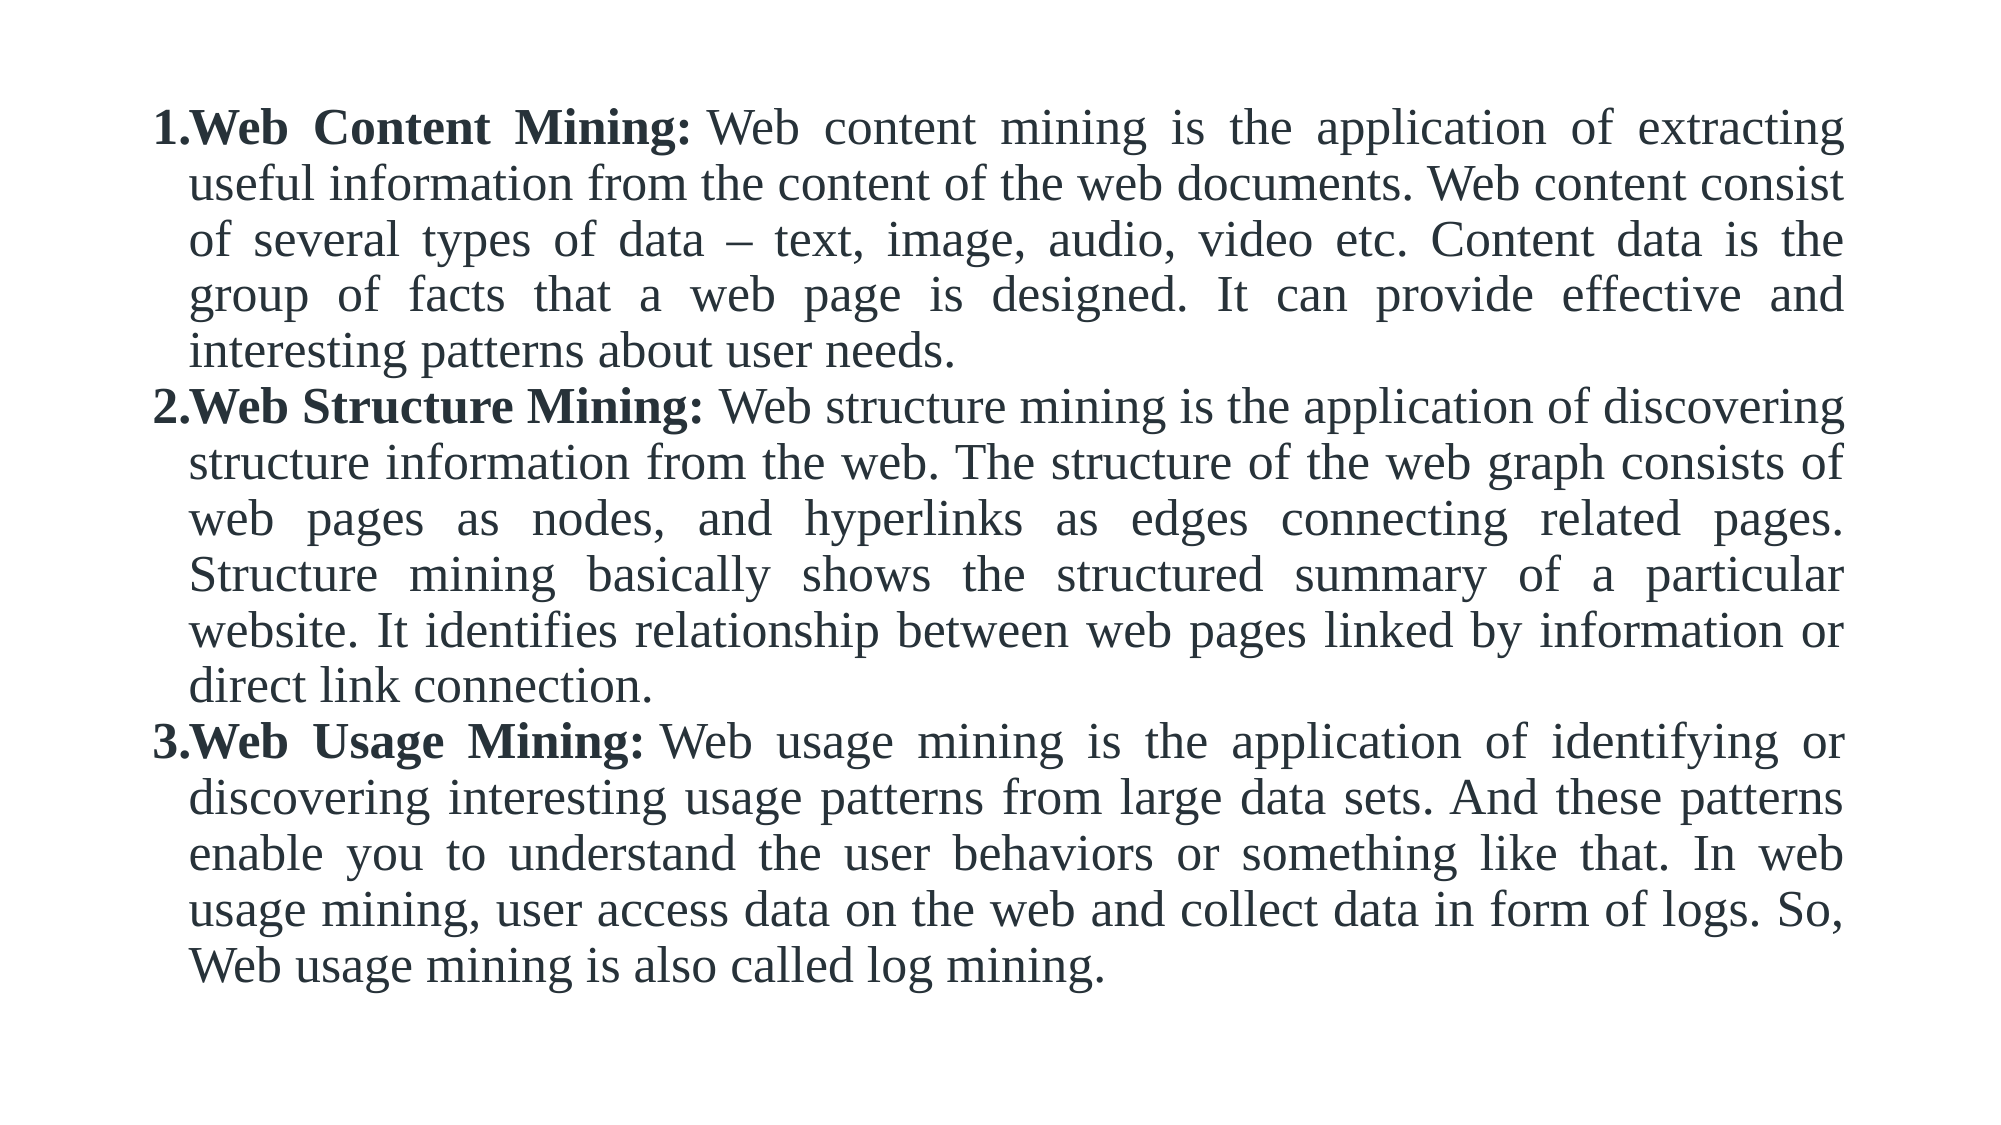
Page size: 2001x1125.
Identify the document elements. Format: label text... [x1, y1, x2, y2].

list Web Content Mining: Web content mining is the application of extracting useful information from the content of the web documents. Web content consist of several types of data – text, image, audio, video etc. Content data is the group of facts that a web page is designed. It can provide effective and interesting patterns about user needs. Web Structure Mining: Web structure mining is the application of discovering structure information from the web. The structure of the web graph consists of web pages as nodes, and hyperlinks as edges connecting related pages. Structure mining basically shows the structured summary of a particular website. It identifies relationship between web pages linked by information or direct link connection. Web Usage Mining: Web usage mining is the application of identifying or discovering interesting usage patterns from large data sets. And these patterns enable you to understand the user behaviors or something like that. In web usage mining, user access data on the web and collect data in form of logs. So, Web usage mining is also called log mining. [137, 92, 1863, 1014]
